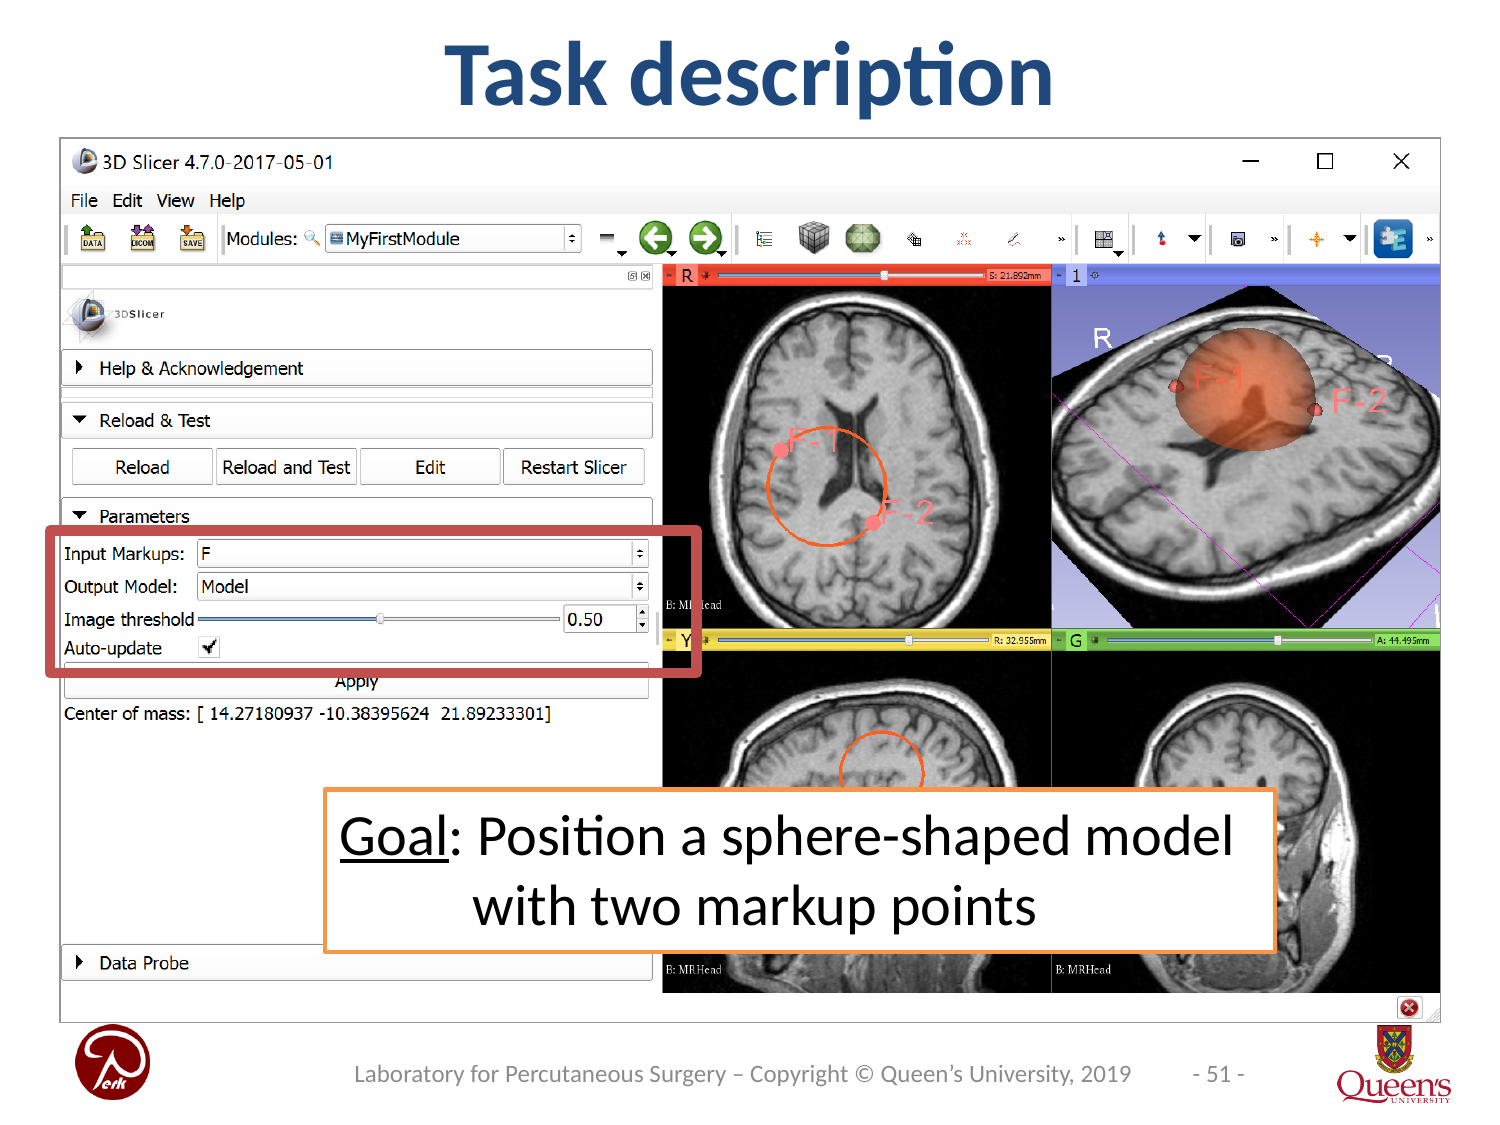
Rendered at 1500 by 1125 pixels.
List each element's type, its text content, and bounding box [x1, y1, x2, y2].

text_box Task description [74, 0, 1425, 135]
picture [1337, 1025, 1451, 1103]
footer Laboratory for Percutaneous Surgery – Copyright © Queen’s University, 2019 [312, 1042, 1175, 1103]
slide_number - 51 - [1175, 1042, 1263, 1103]
text_box [48, 528, 54, 675]
picture [59, 137, 1441, 1100]
